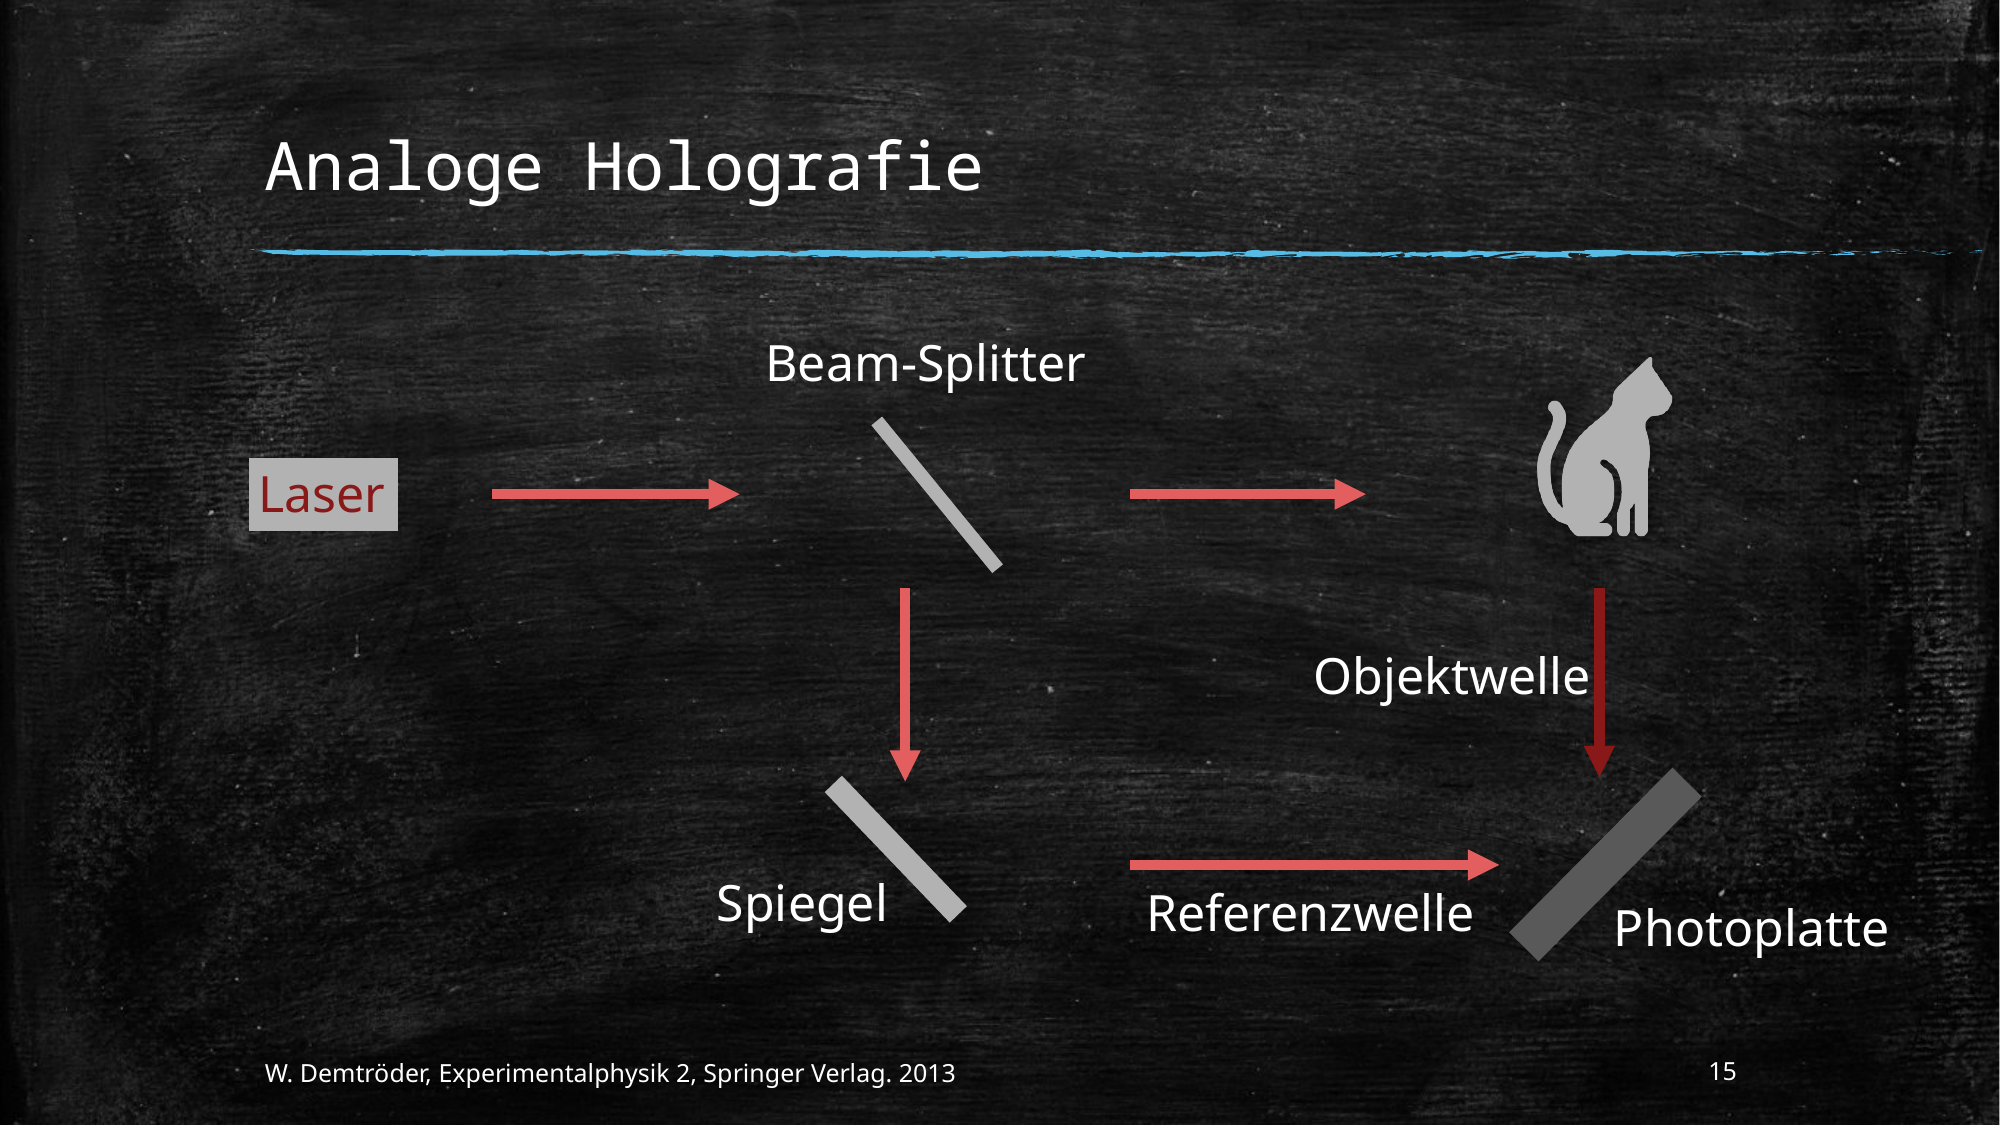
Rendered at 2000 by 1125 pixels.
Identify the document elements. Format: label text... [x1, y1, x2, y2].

text_box Laser [243, 462, 401, 531]
text_box [871, 416, 1003, 574]
text_box Objektwelle [1600, 644, 1606, 713]
text_box [1509, 767, 1702, 962]
text_box Referenzwelle [1131, 881, 1490, 950]
picture [1499, 340, 1712, 554]
text_box Spiegel [702, 870, 904, 940]
slide_number 15 [1562, 1050, 1752, 1096]
text_box Photoplatte [1599, 895, 1905, 965]
text_box Beam-Splitter [750, 331, 1102, 400]
text_box [249, 458, 398, 462]
footer W. Demtröder, Experimentalphysik 2, Springer Verlag. 2013 [249, 1050, 1288, 1096]
title Analoge Holografie [249, 45, 1750, 213]
text_box [824, 775, 967, 923]
text_box Objektwelle [1298, 644, 1599, 713]
